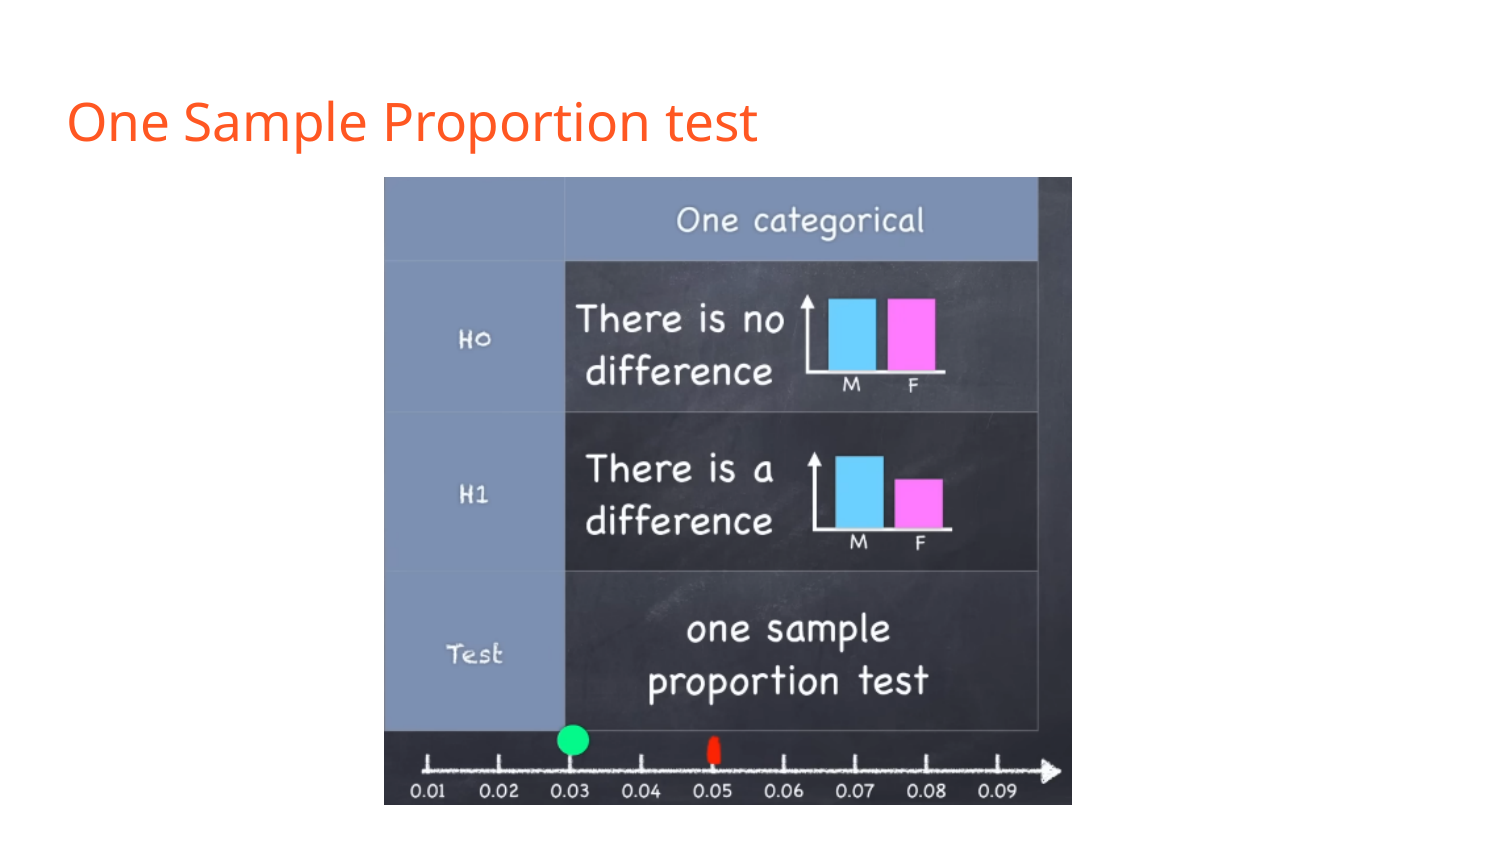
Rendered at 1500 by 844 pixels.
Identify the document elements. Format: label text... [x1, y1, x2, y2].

title One Sample Proportion test [51, 72, 1449, 167]
picture [384, 177, 1072, 805]
